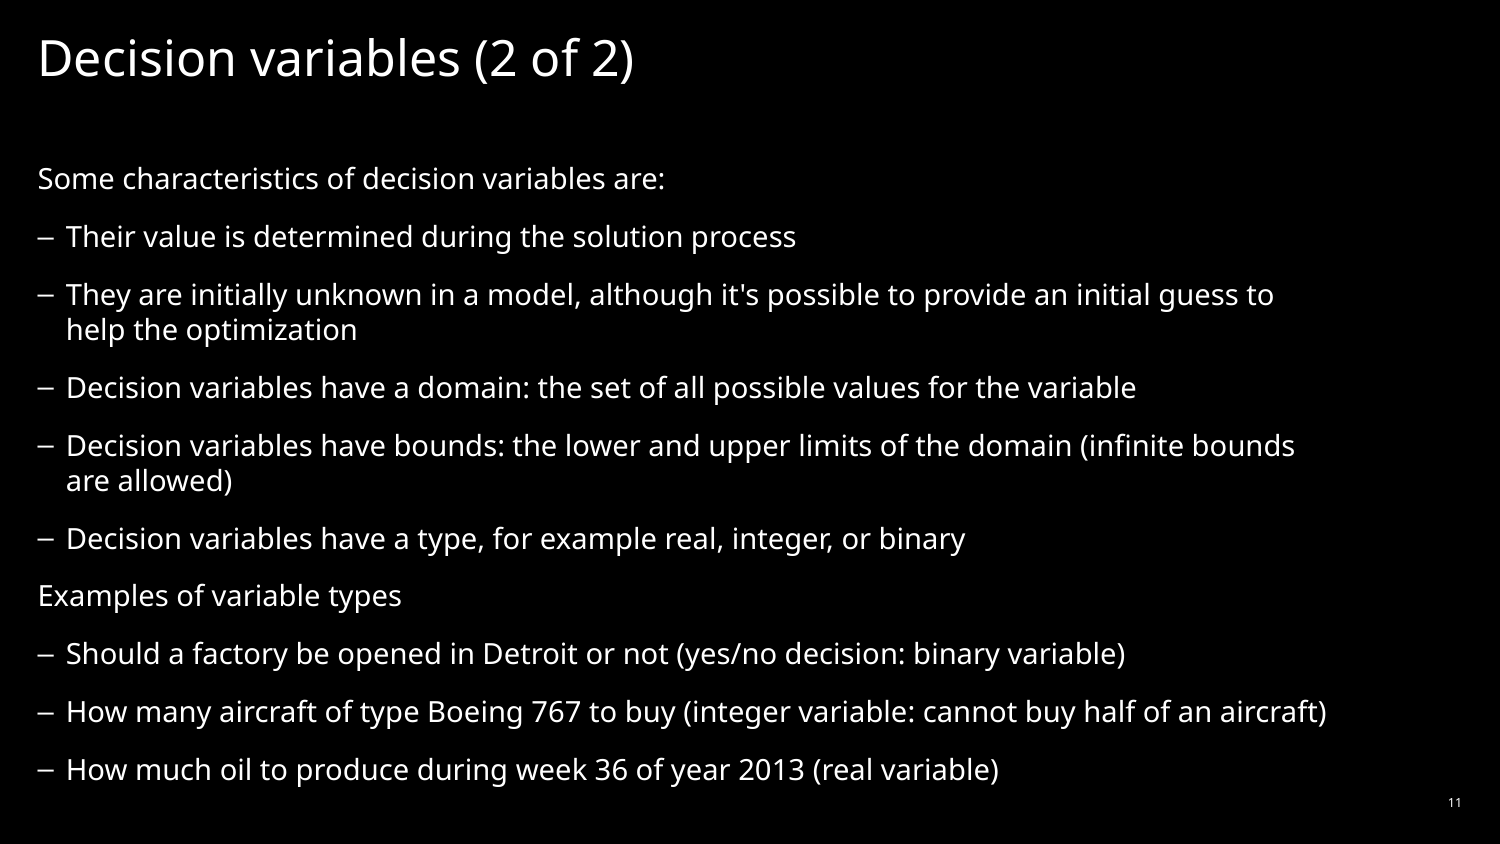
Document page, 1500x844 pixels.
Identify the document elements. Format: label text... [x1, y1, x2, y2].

list Some characteristics of decision variables are: Their value is determined during the solution process They are initially unknown in a model, although it's possible to provide an initial guess to help the optimization Decision variables have a domain: the set of all possible values for the variable Decision variables have bounds: the lower and upper limits of the domain (infinite bounds are allowed) Decision variables have a type, for example real, integer, or binary Examples of variable types Should a factory be opened in Detroit or not (yes/no decision: binary variable) How many aircraft of type Boeing 767 to buy (integer variable: cannot buy half of an aircraft) How much oil to produce during week 36 of year 2013 (real variable) It is important to choose the decision variables well, because they impact the formulation of the constraints and the solution method used. [37, 160, 1342, 770]
title Decision variables (2 of 2) [37, 33, 713, 96]
slide_number 11 [1125, 791, 1463, 815]
